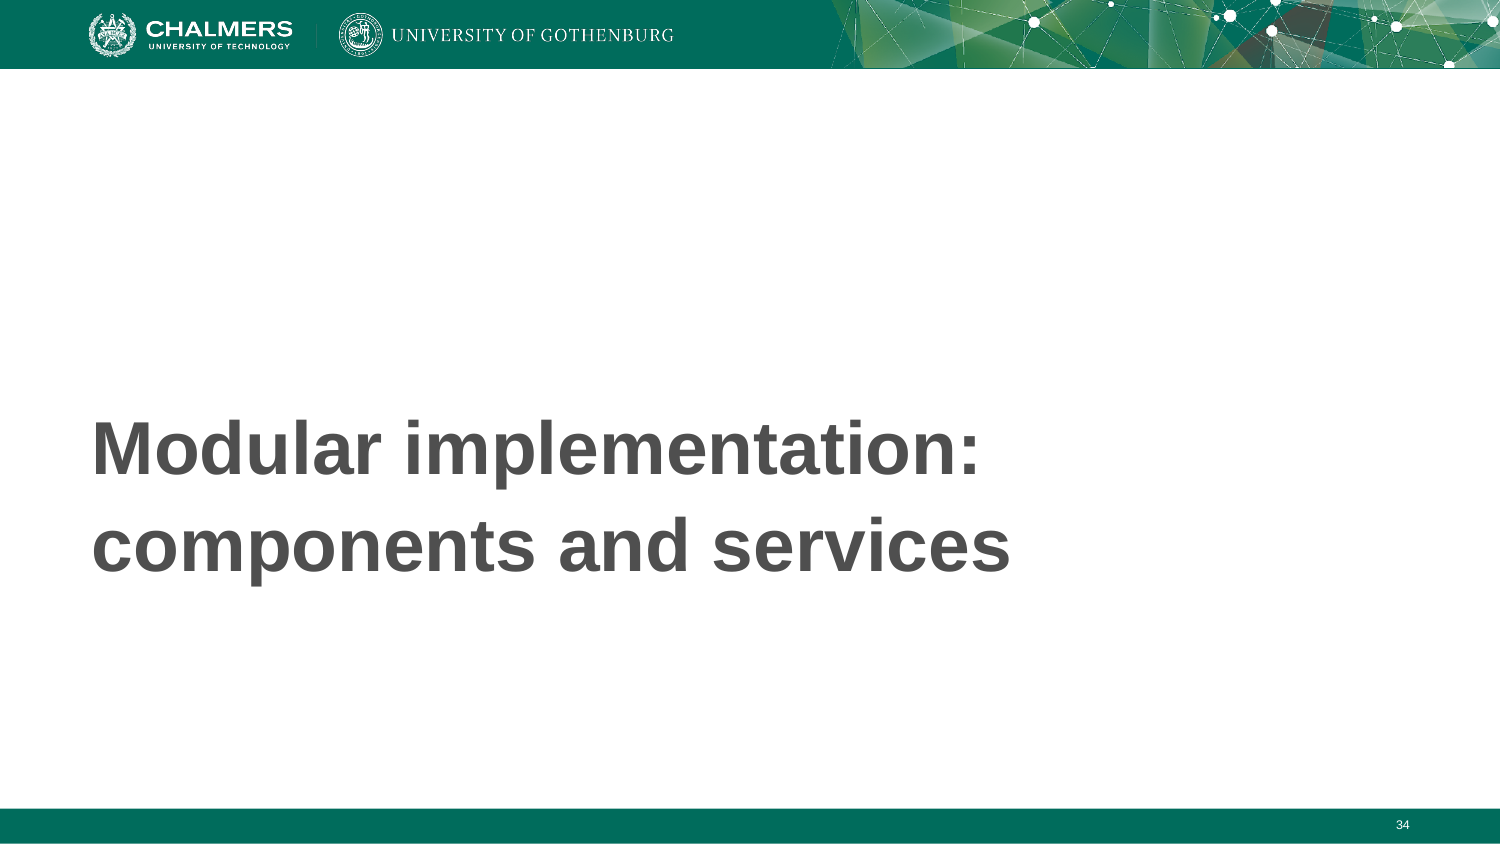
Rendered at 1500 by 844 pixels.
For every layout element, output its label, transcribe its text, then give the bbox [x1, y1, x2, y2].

slide_number ‹#› [1074, 809, 1425, 844]
title Modular implementation: components and services [76, 100, 1426, 789]
picture [759, 0, 1500, 68]
picture [64, 0, 696, 85]
